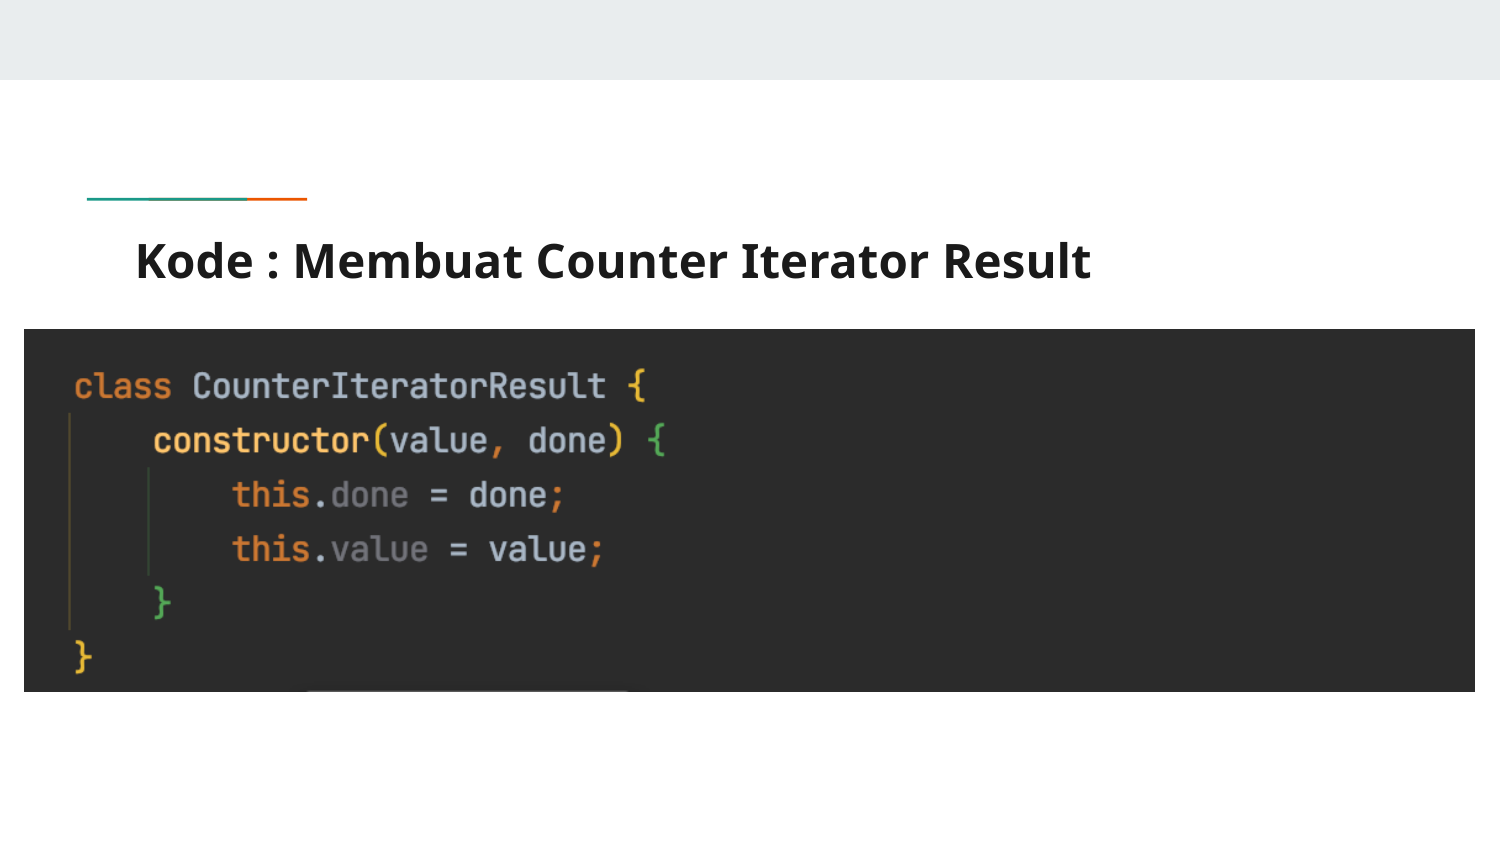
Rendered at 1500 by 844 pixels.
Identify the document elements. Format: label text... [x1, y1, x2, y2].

title Kode : Membuat Counter Iterator Result [119, 216, 1381, 305]
picture [24, 328, 1476, 692]
